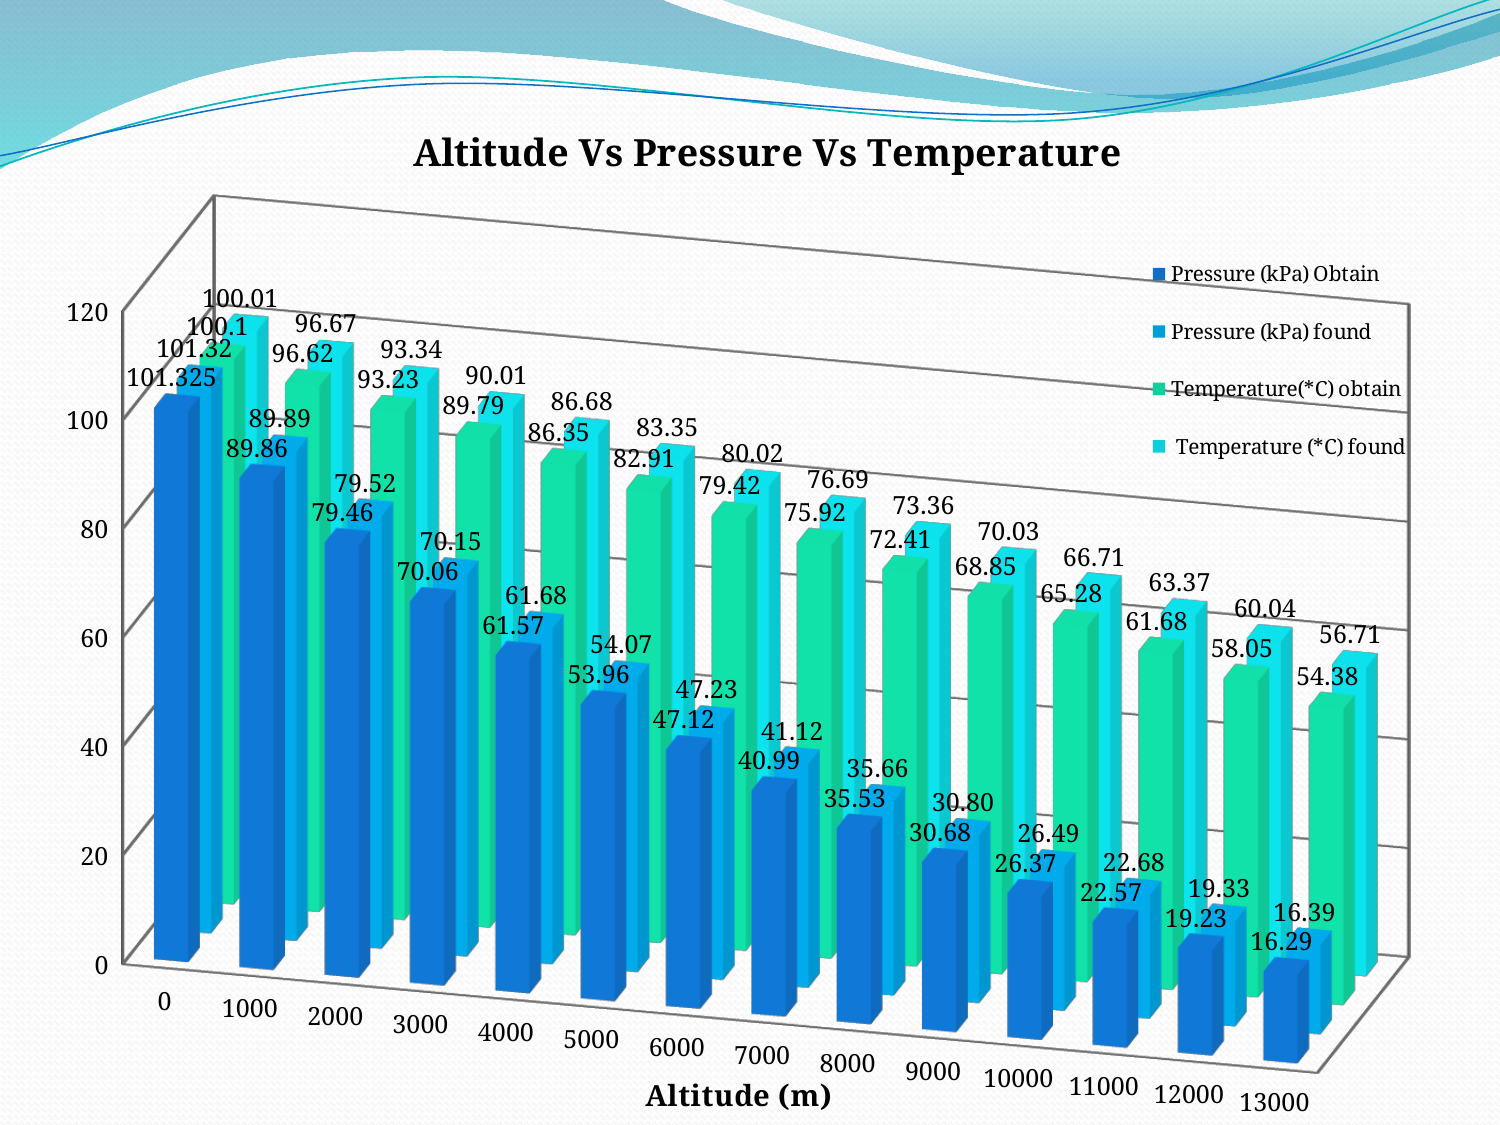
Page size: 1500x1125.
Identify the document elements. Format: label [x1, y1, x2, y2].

chart [0, 0, 1500, 1125]
